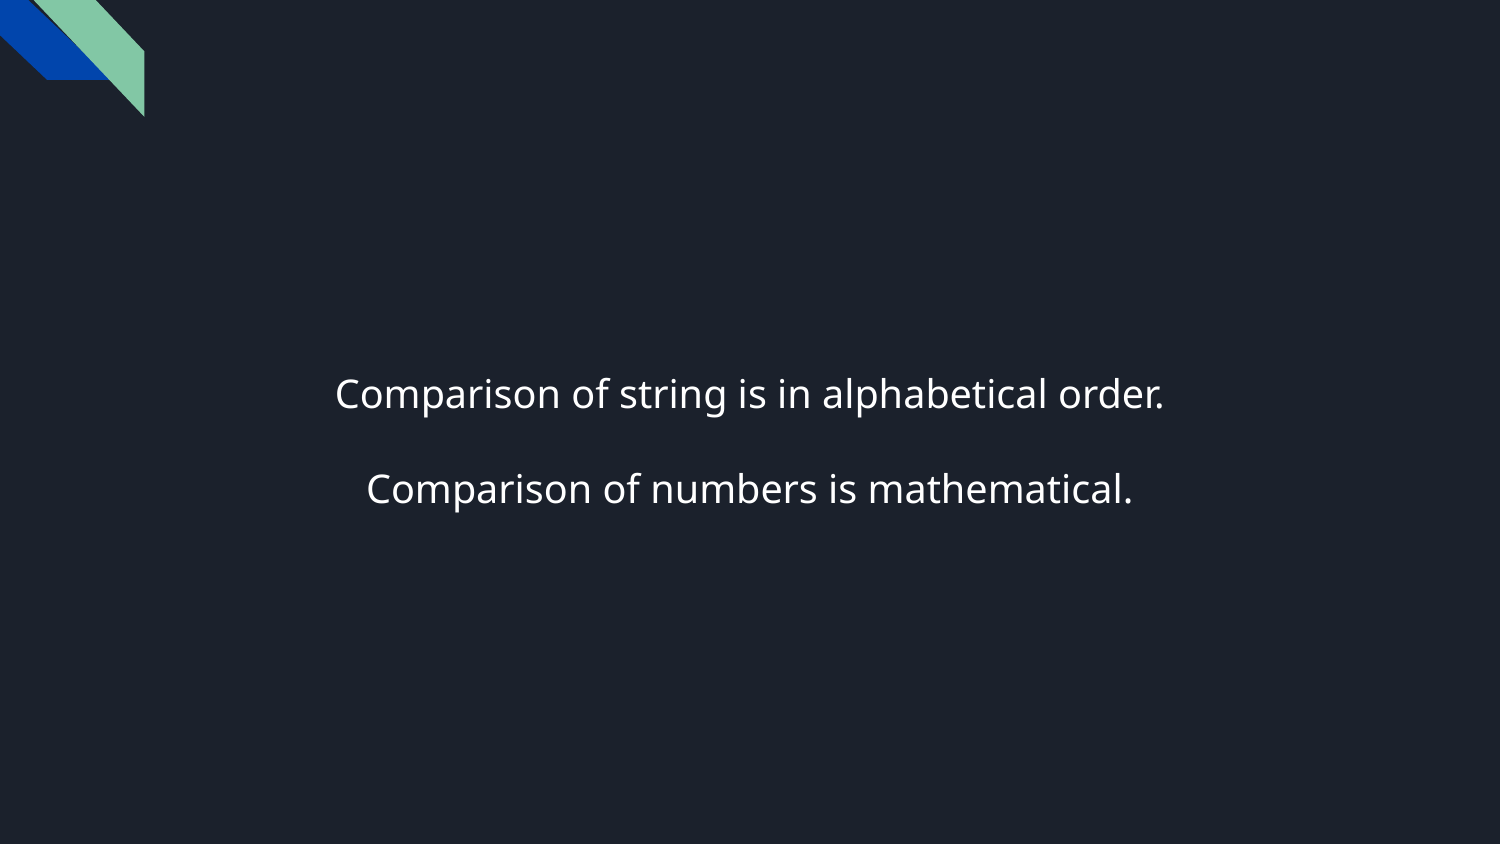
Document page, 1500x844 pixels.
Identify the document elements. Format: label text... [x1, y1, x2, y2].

text_box Comparison of string is in alphabetical order. Comparison of numbers is mathematical. [0, 353, 1500, 527]
